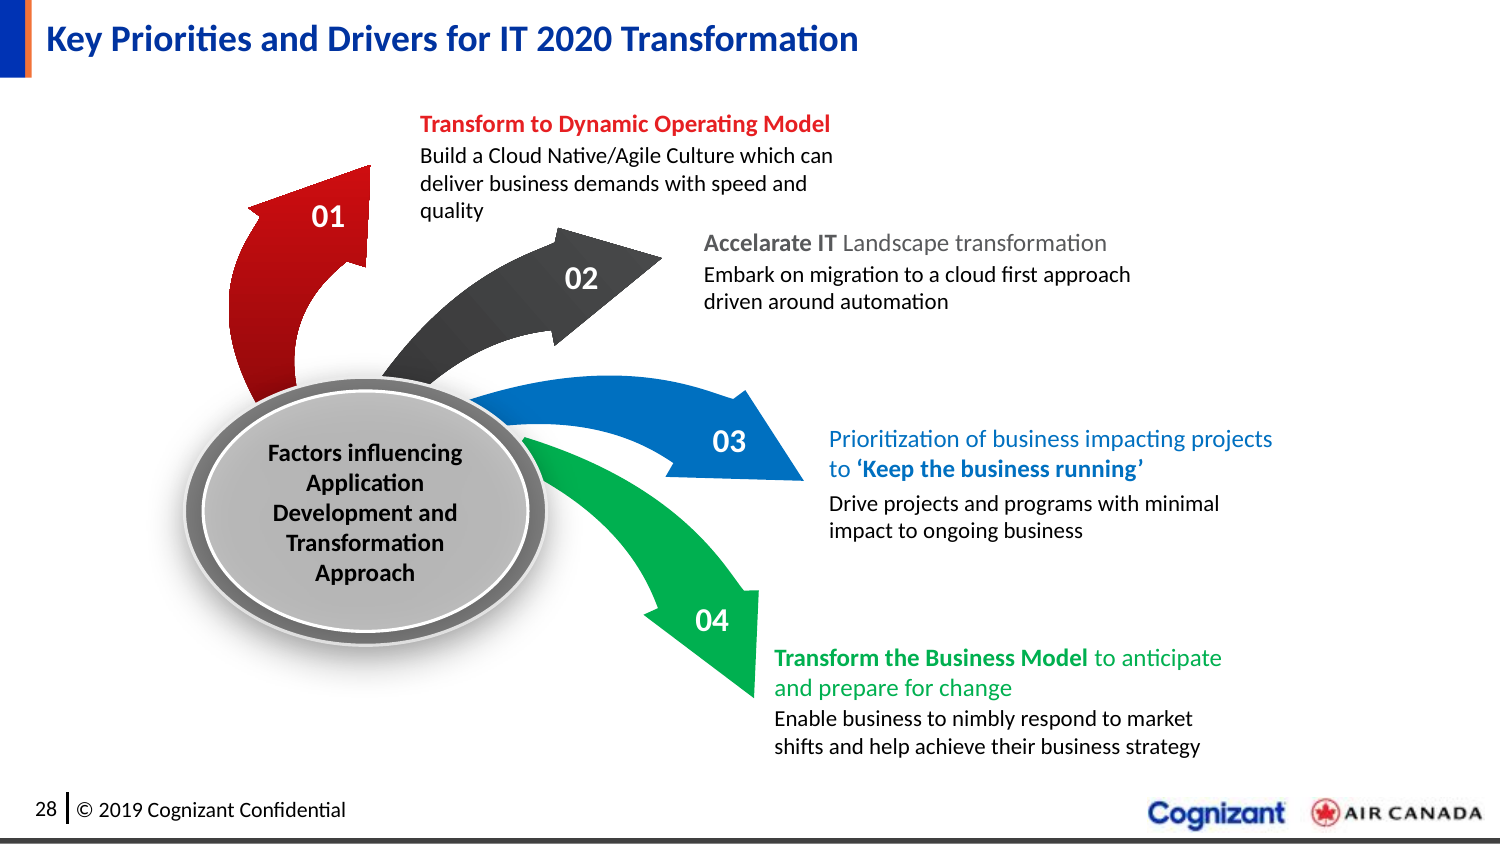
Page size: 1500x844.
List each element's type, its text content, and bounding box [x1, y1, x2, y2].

title Key Priorities and Drivers for IT 2020 Transformation [31, 0, 1500, 78]
picture [1147, 797, 1485, 833]
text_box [184, 100, 1316, 768]
